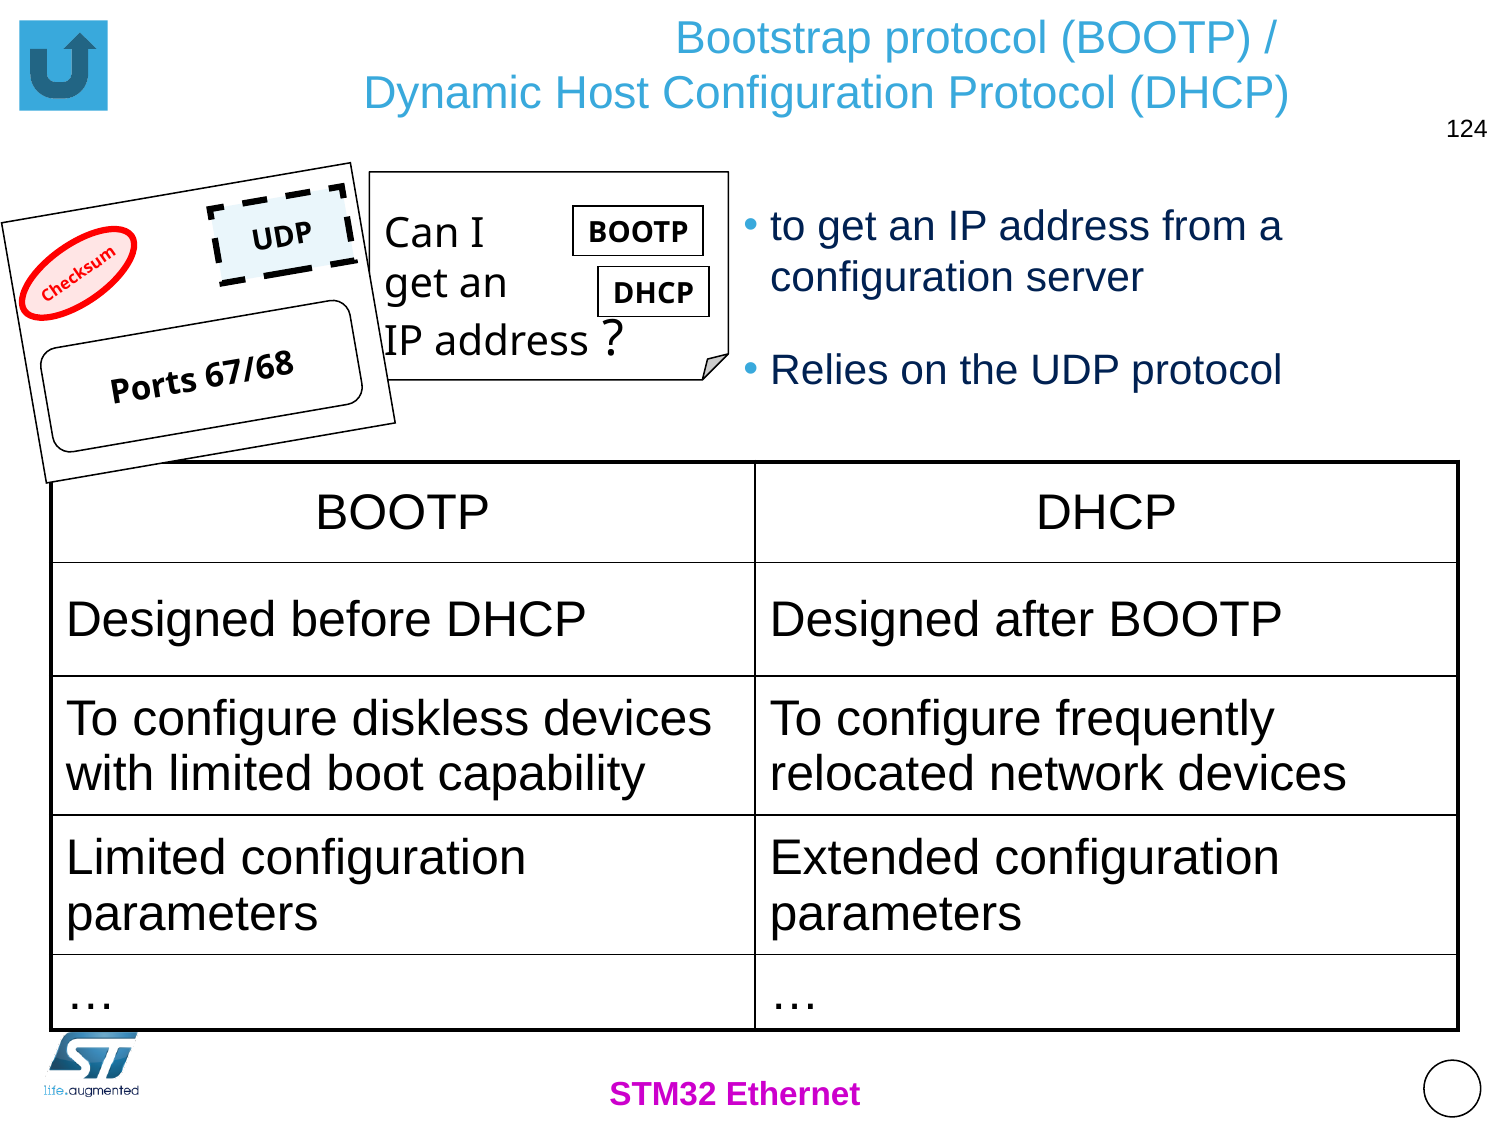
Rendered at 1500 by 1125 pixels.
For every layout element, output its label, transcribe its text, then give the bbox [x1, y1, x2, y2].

table_header BOOTP [53, 464, 754, 562]
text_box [369, 171, 729, 381]
title Bootstrap protocol (BOOTP) / Dynamic Host Configuration Protocol (DHCP) [157, 0, 1306, 126]
table_cell … [756, 955, 1456, 1028]
text_box [19, 20, 108, 111]
picture [36, 1022, 147, 1103]
table_header DHCP [756, 464, 1456, 562]
table_cell Limited configuration parameters [53, 816, 754, 954]
table_cell To configure diskless devices with limited boot capability [53, 677, 754, 814]
slide_number 124 [1413, 111, 1500, 144]
table_cell … [53, 955, 754, 1028]
list to get an IP address from a configuration server Relies on the UDP protocol [728, 190, 1450, 403]
table_cell To configure frequently relocated network devices [756, 677, 1456, 814]
text_box [1423, 1060, 1481, 1117]
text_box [12, 190, 376, 456]
table_cell Designed after BOOTP [756, 563, 1456, 675]
table_cell Designed before DHCP [53, 563, 754, 675]
table_cell Extended configuration parameters [756, 816, 1456, 954]
